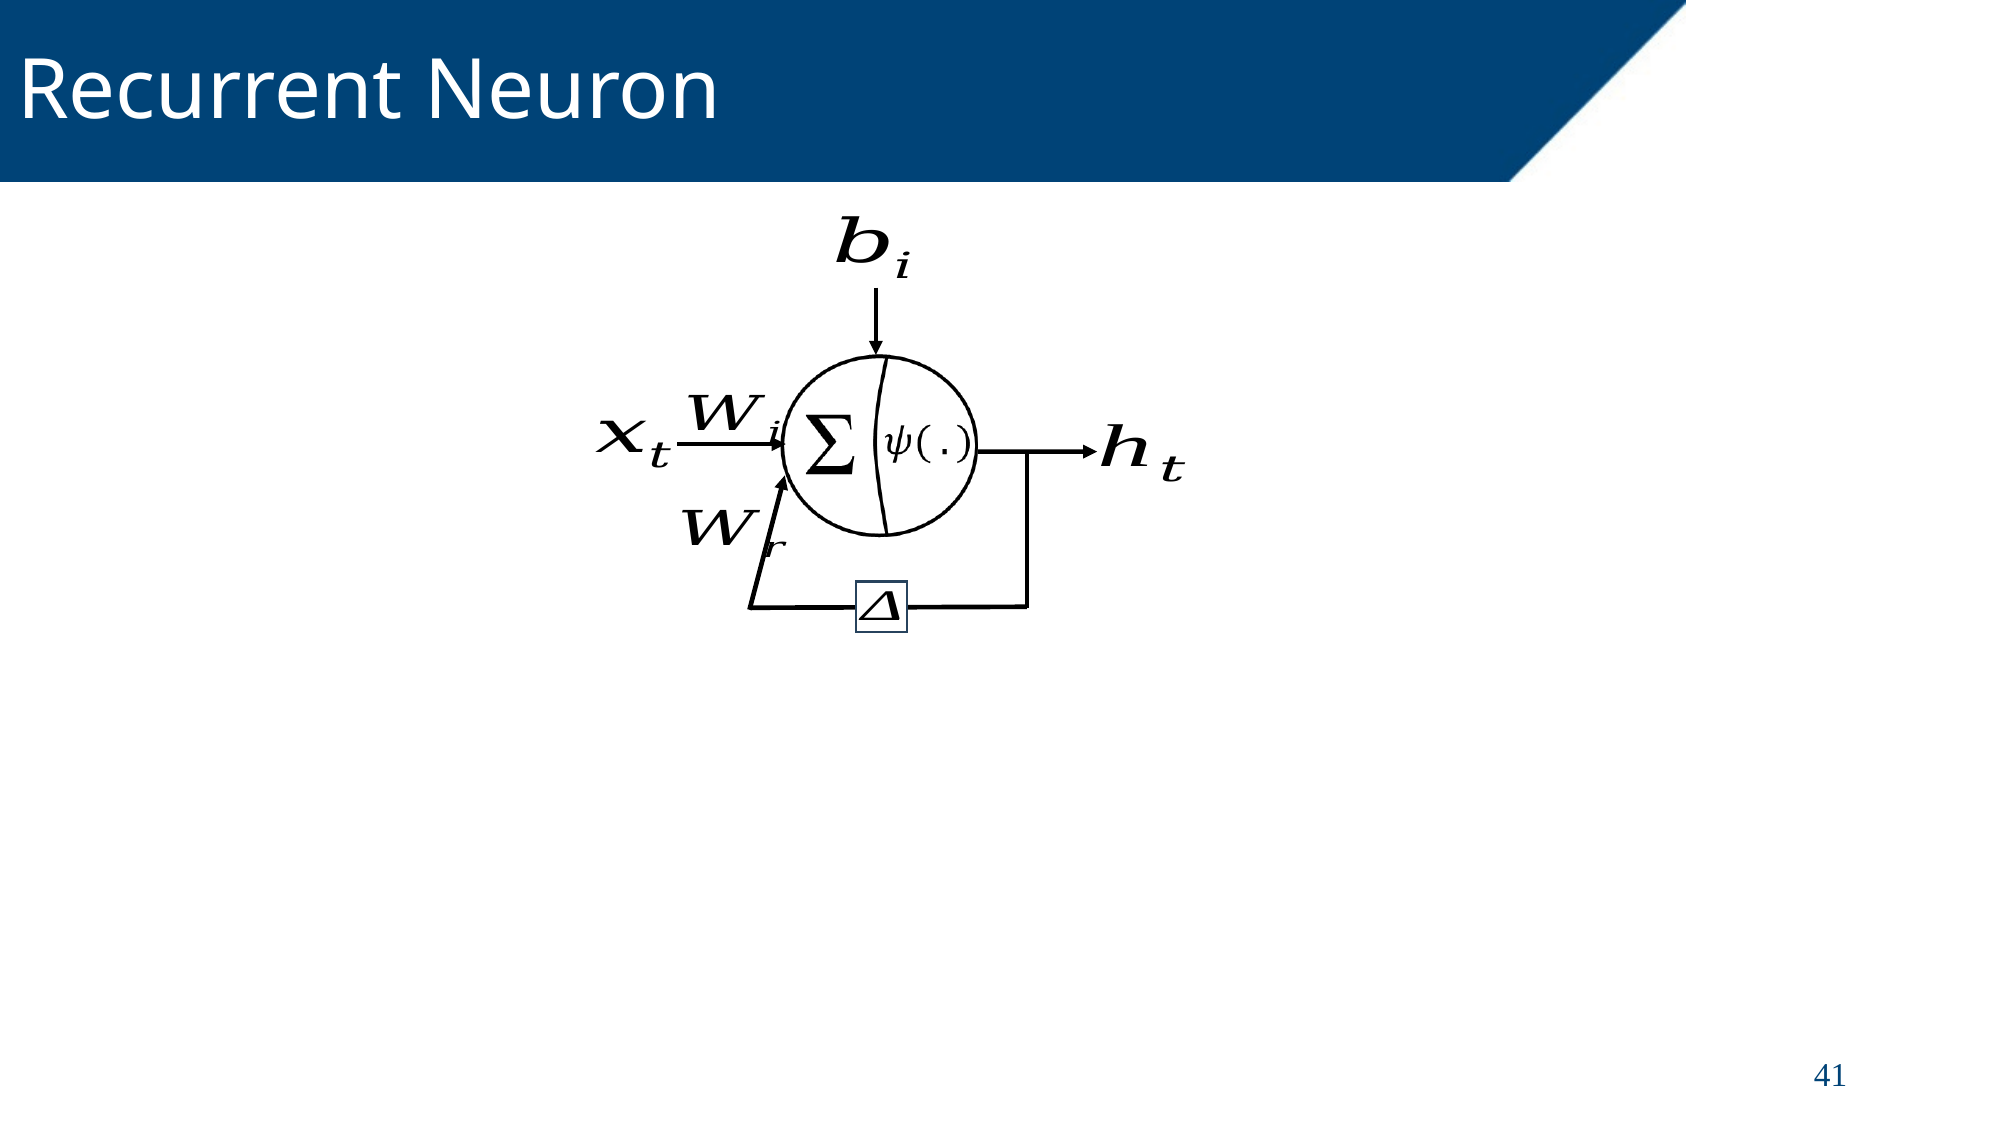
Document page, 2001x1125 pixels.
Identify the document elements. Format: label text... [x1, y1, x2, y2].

slide_number 41 [1412, 1042, 1863, 1103]
title Recurrent Neuron [2, 0, 1728, 184]
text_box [749, 475, 785, 610]
picture [750, 354, 978, 549]
